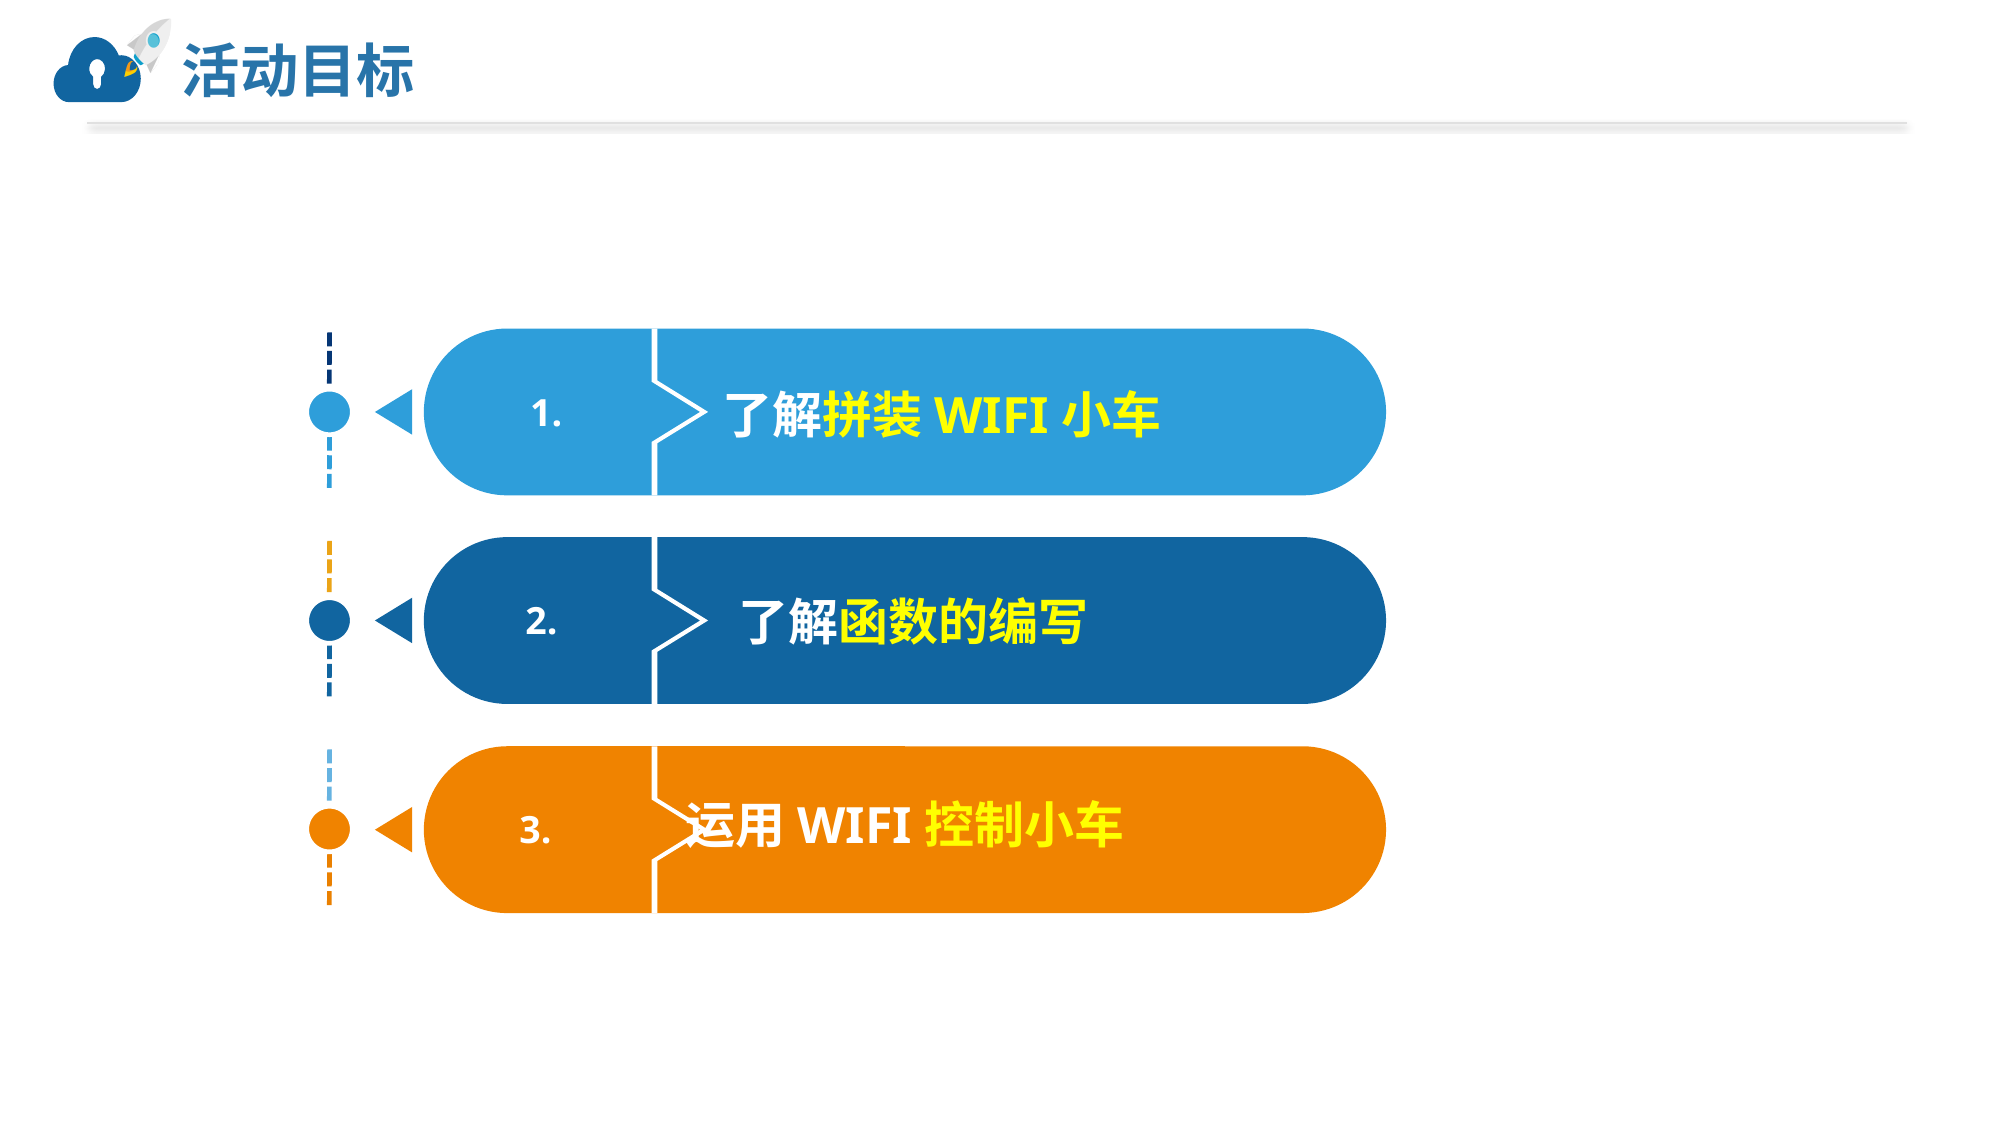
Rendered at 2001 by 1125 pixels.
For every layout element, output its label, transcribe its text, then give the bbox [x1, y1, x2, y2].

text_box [374, 536, 1387, 545]
title 活动目标 [181, 29, 1516, 108]
picture [113, 7, 182, 91]
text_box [306, 332, 353, 909]
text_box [374, 545, 1387, 914]
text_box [374, 328, 1387, 496]
